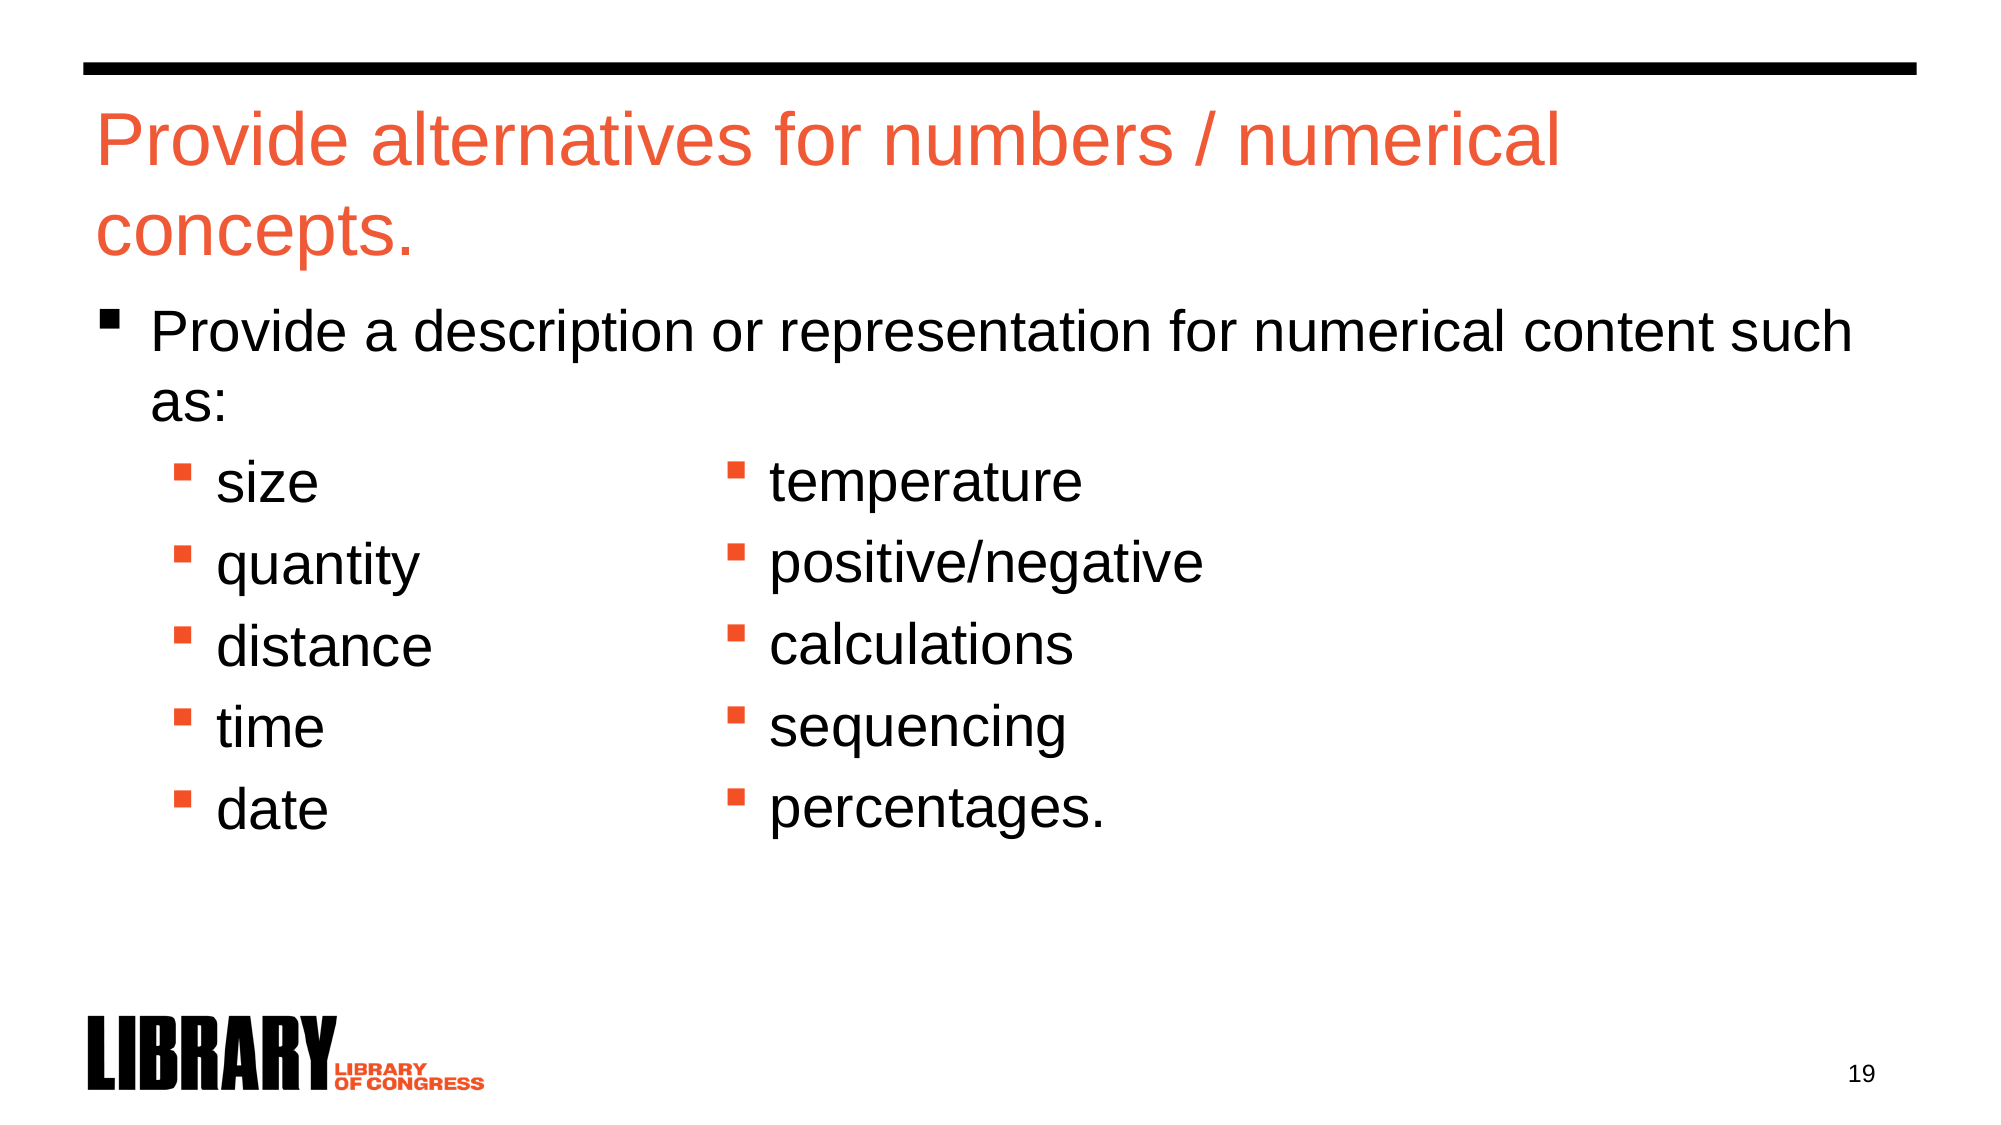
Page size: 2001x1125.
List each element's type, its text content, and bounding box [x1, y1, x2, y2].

picture [83, 1012, 488, 1093]
text_box temperature positive/negative calculations sequencing percentages. [633, 435, 1634, 847]
slide_number 19 [1749, 1049, 1967, 1101]
title Provide alternatives for numbers / numerical concepts. [80, 83, 1881, 214]
list Provide a description or representation for numerical content such as: size quantity distance time date [79, 285, 1880, 975]
